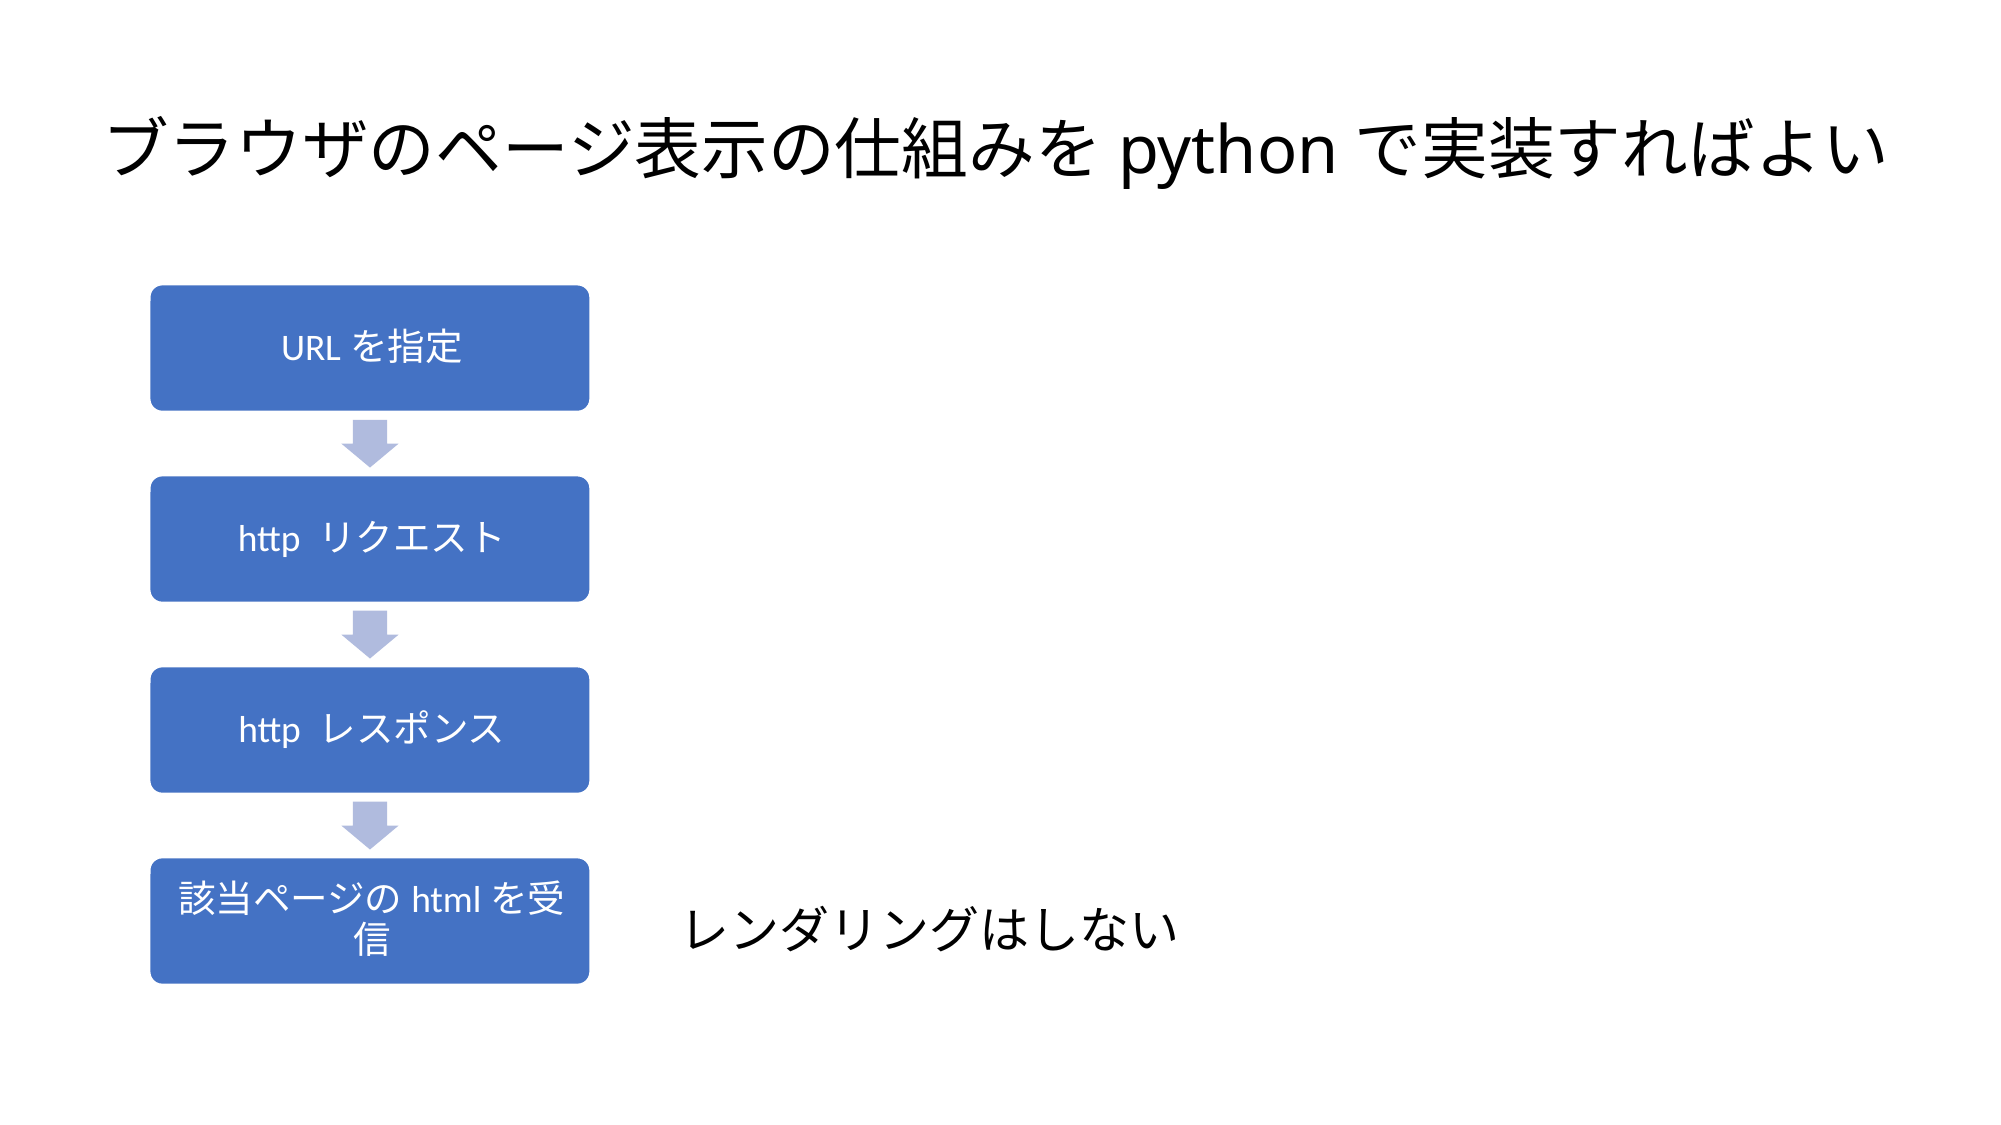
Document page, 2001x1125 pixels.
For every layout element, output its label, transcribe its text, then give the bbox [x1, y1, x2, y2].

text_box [0, 284, 763, 986]
text_box ブラウザのページ表示の仕組みをpythonで実装すればよい [87, 99, 1904, 195]
text_box レンダリングはしない [763, 891, 1195, 966]
